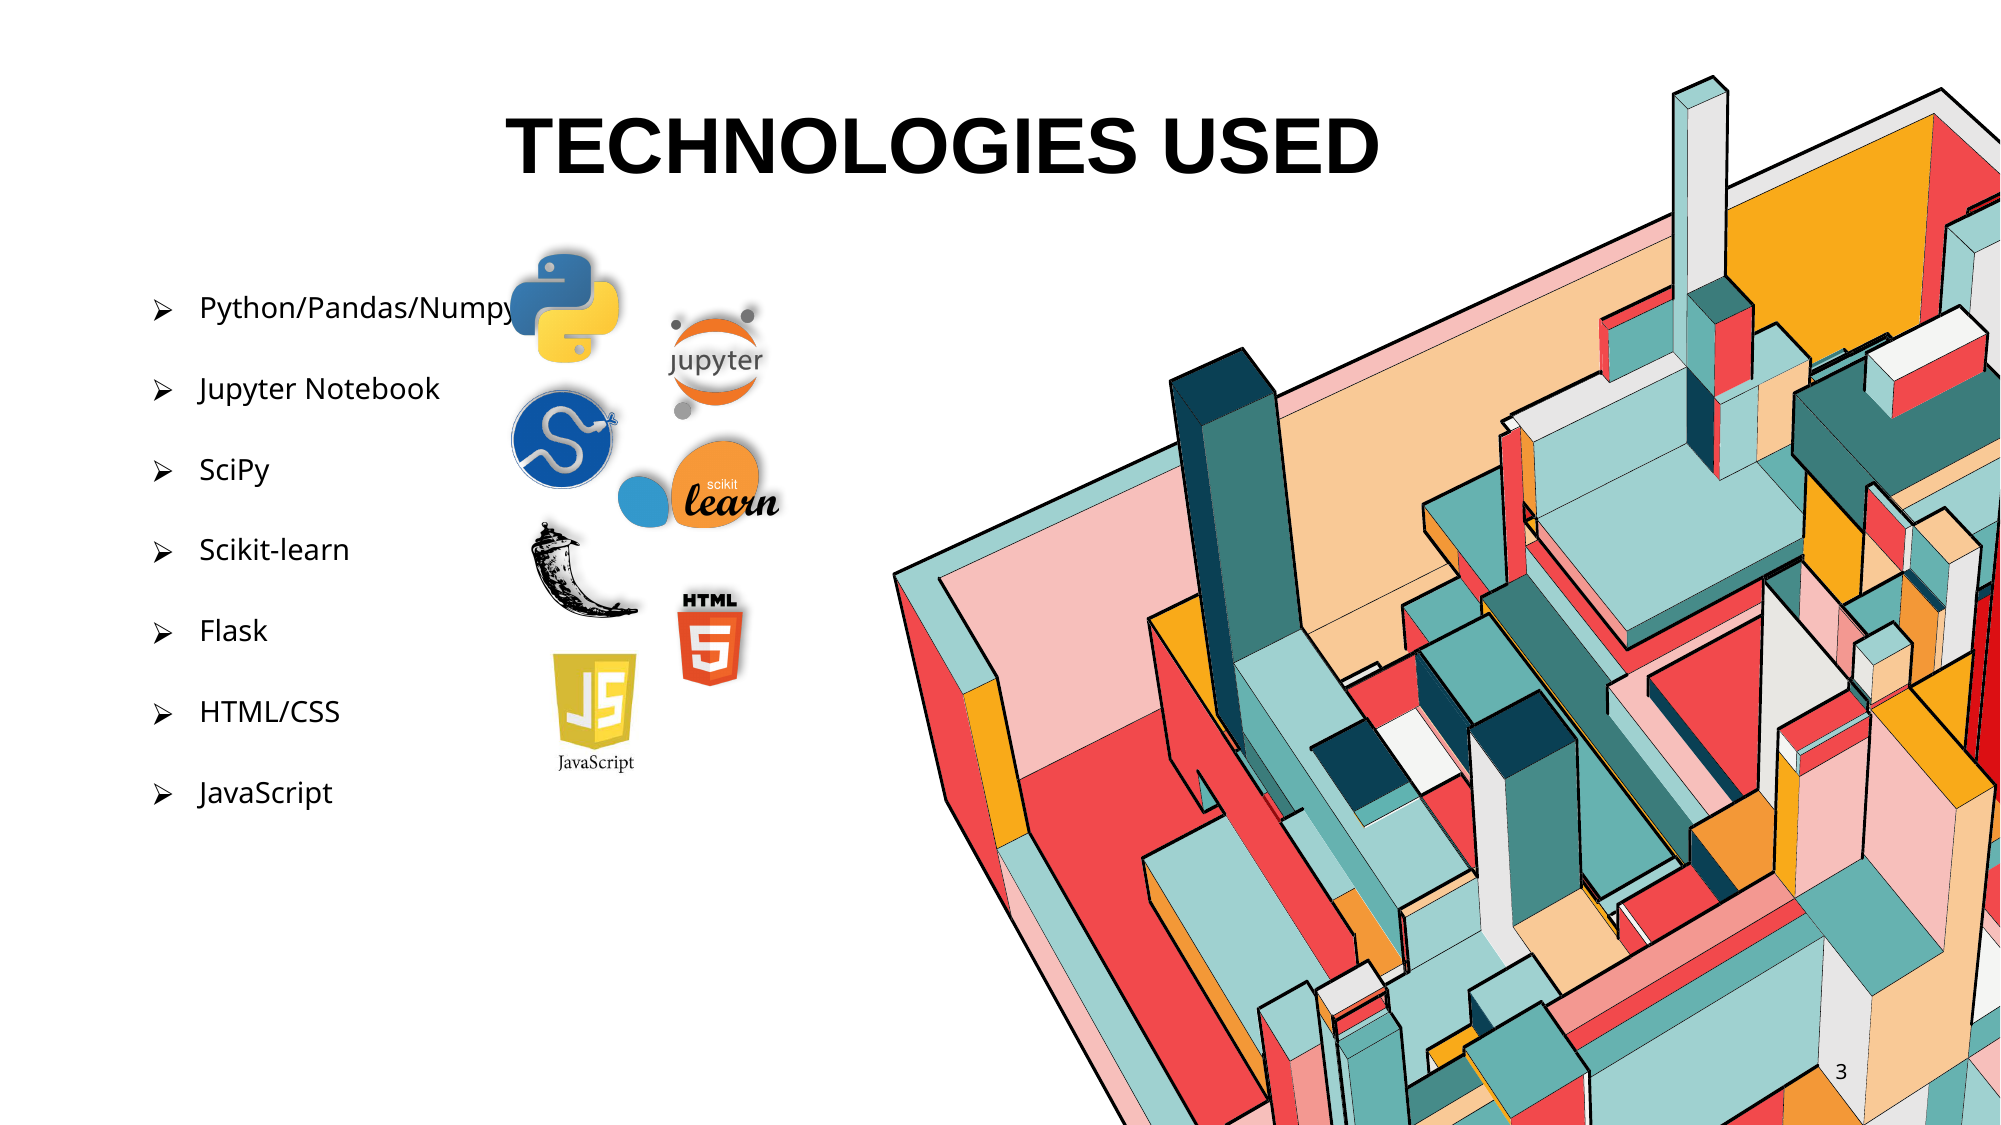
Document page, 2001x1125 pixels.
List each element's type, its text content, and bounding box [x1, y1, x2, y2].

list Python/Pandas/Numpy Jupyter Notebook SciPy Scikit-learn Flask HTML/CSS JavaScript [137, 256, 813, 1043]
picture [510, 254, 619, 363]
picture [667, 308, 764, 420]
picture [531, 586, 764, 776]
title TECHNOLOGIES USED [490, 39, 1413, 257]
slide_number ‹#› [1412, 1042, 1863, 1103]
picture [510, 389, 779, 623]
